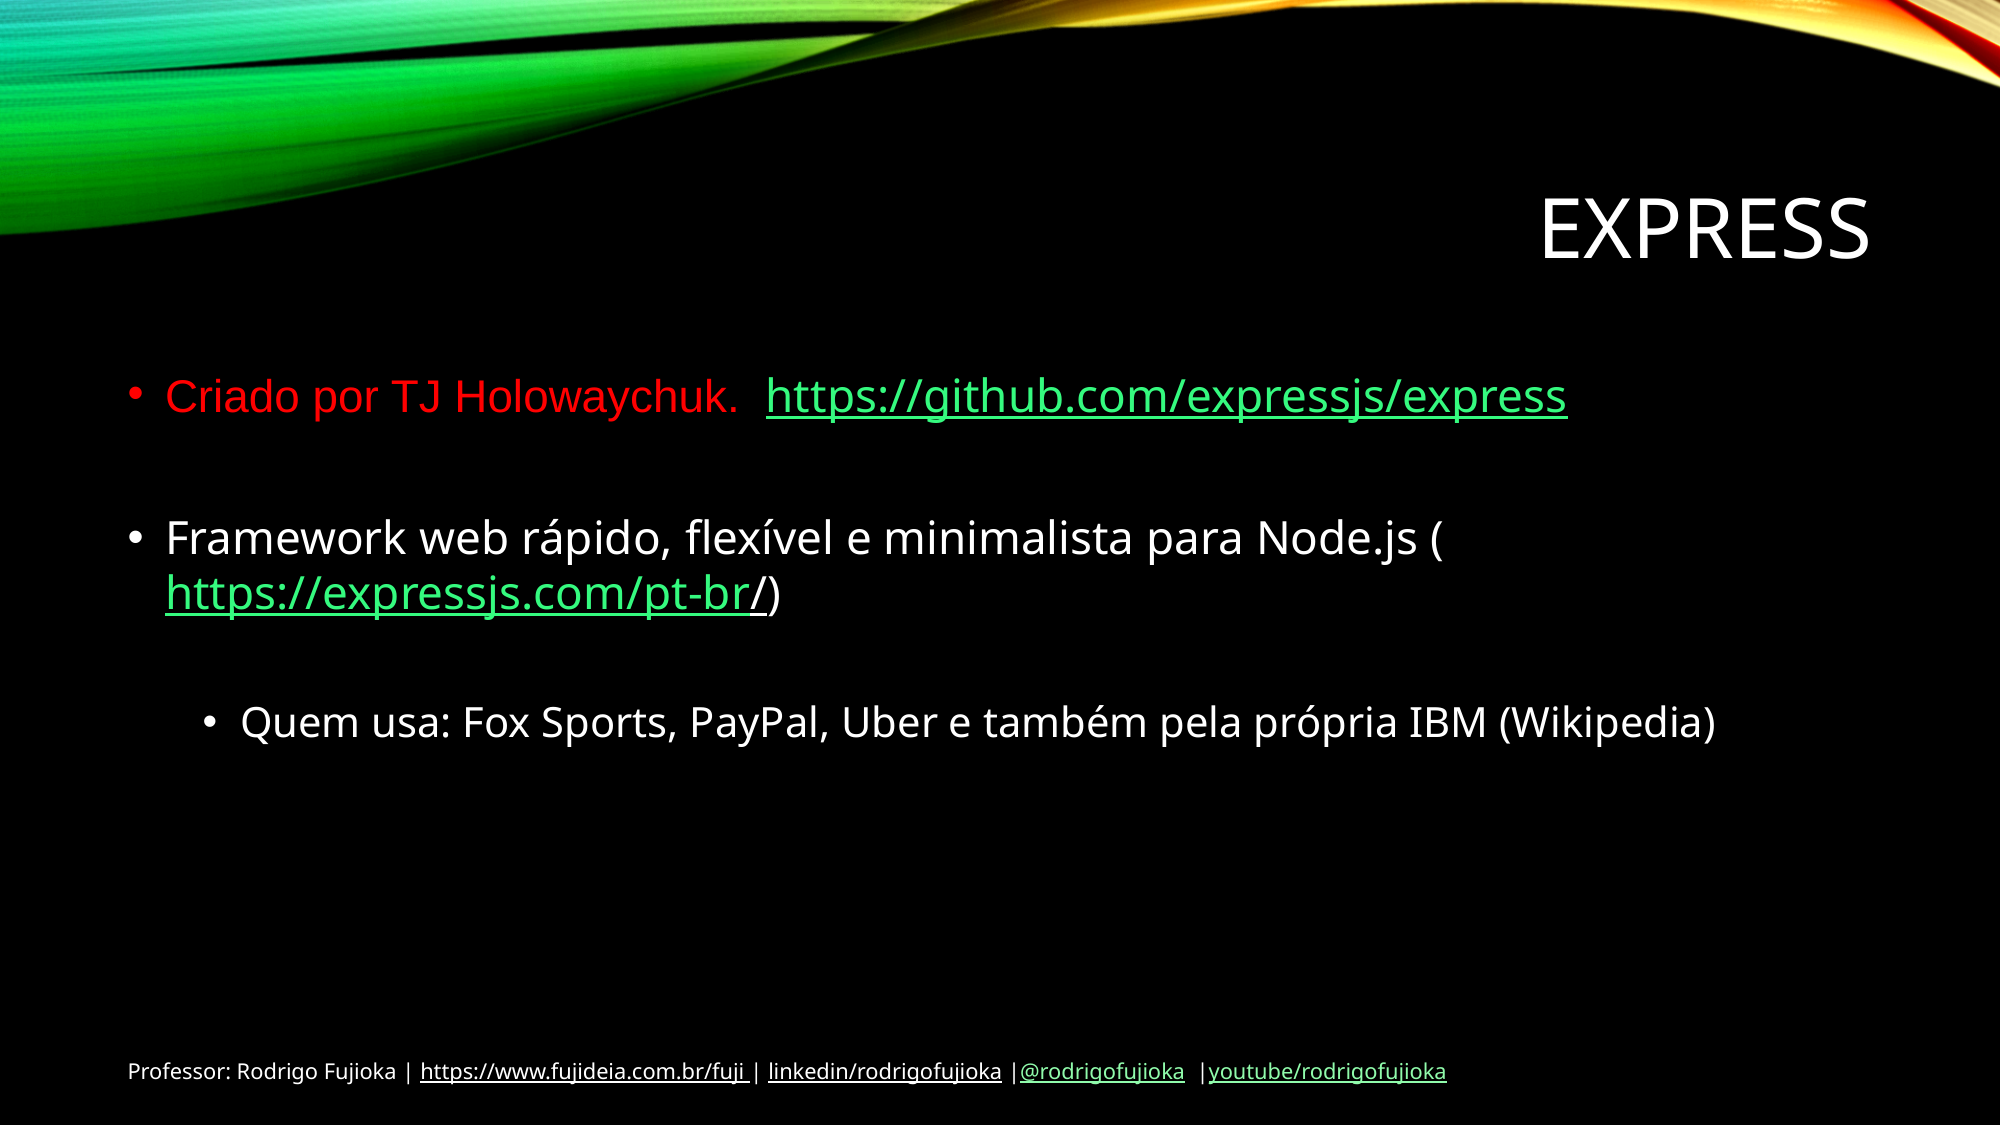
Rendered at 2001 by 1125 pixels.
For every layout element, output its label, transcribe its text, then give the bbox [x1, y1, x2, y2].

footer Professor: Rodrigo Fujioka | https://www.fujideia.com.br/fuji | linkedin/rodrigofujioka |@rodrigofujioka |youtube/rodrigofujioka [112, 1042, 1592, 1103]
list Criado por TJ Holowaychuk. https://github.com/expressjs/express Framework web rápido, flexível e minimalista para Node.js (https://expressjs.com/pt-br/) Quem usa: Fox Sports, PayPal, Uber e também pela própria IBM (Wikipedia) [112, 360, 1888, 1021]
title Express [474, 125, 1888, 338]
picture [0, 0, 2000, 237]
